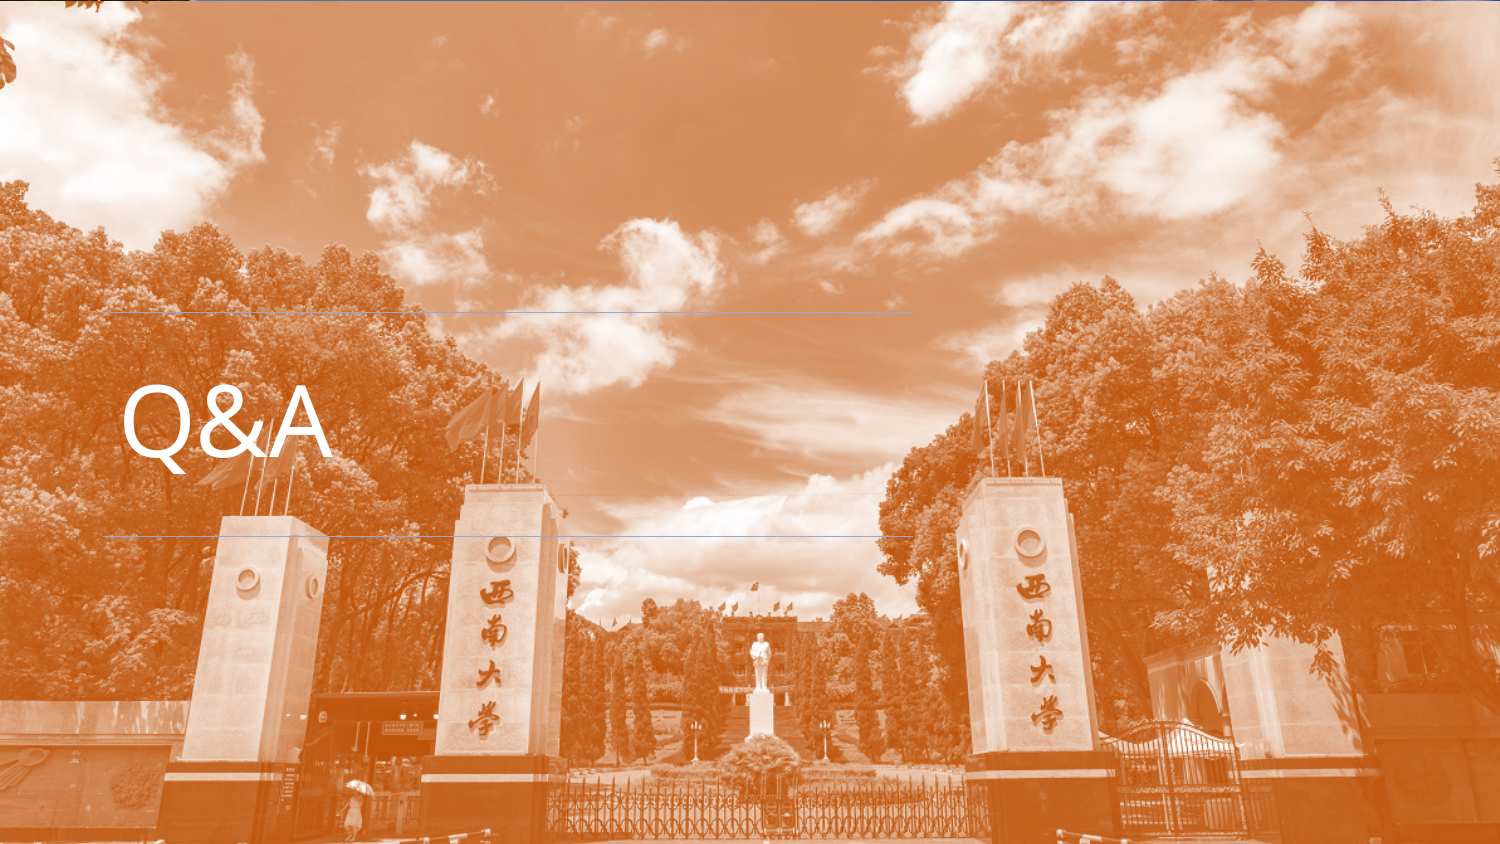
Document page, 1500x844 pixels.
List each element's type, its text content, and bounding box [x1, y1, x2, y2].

title Q&A [103, 343, 1397, 507]
